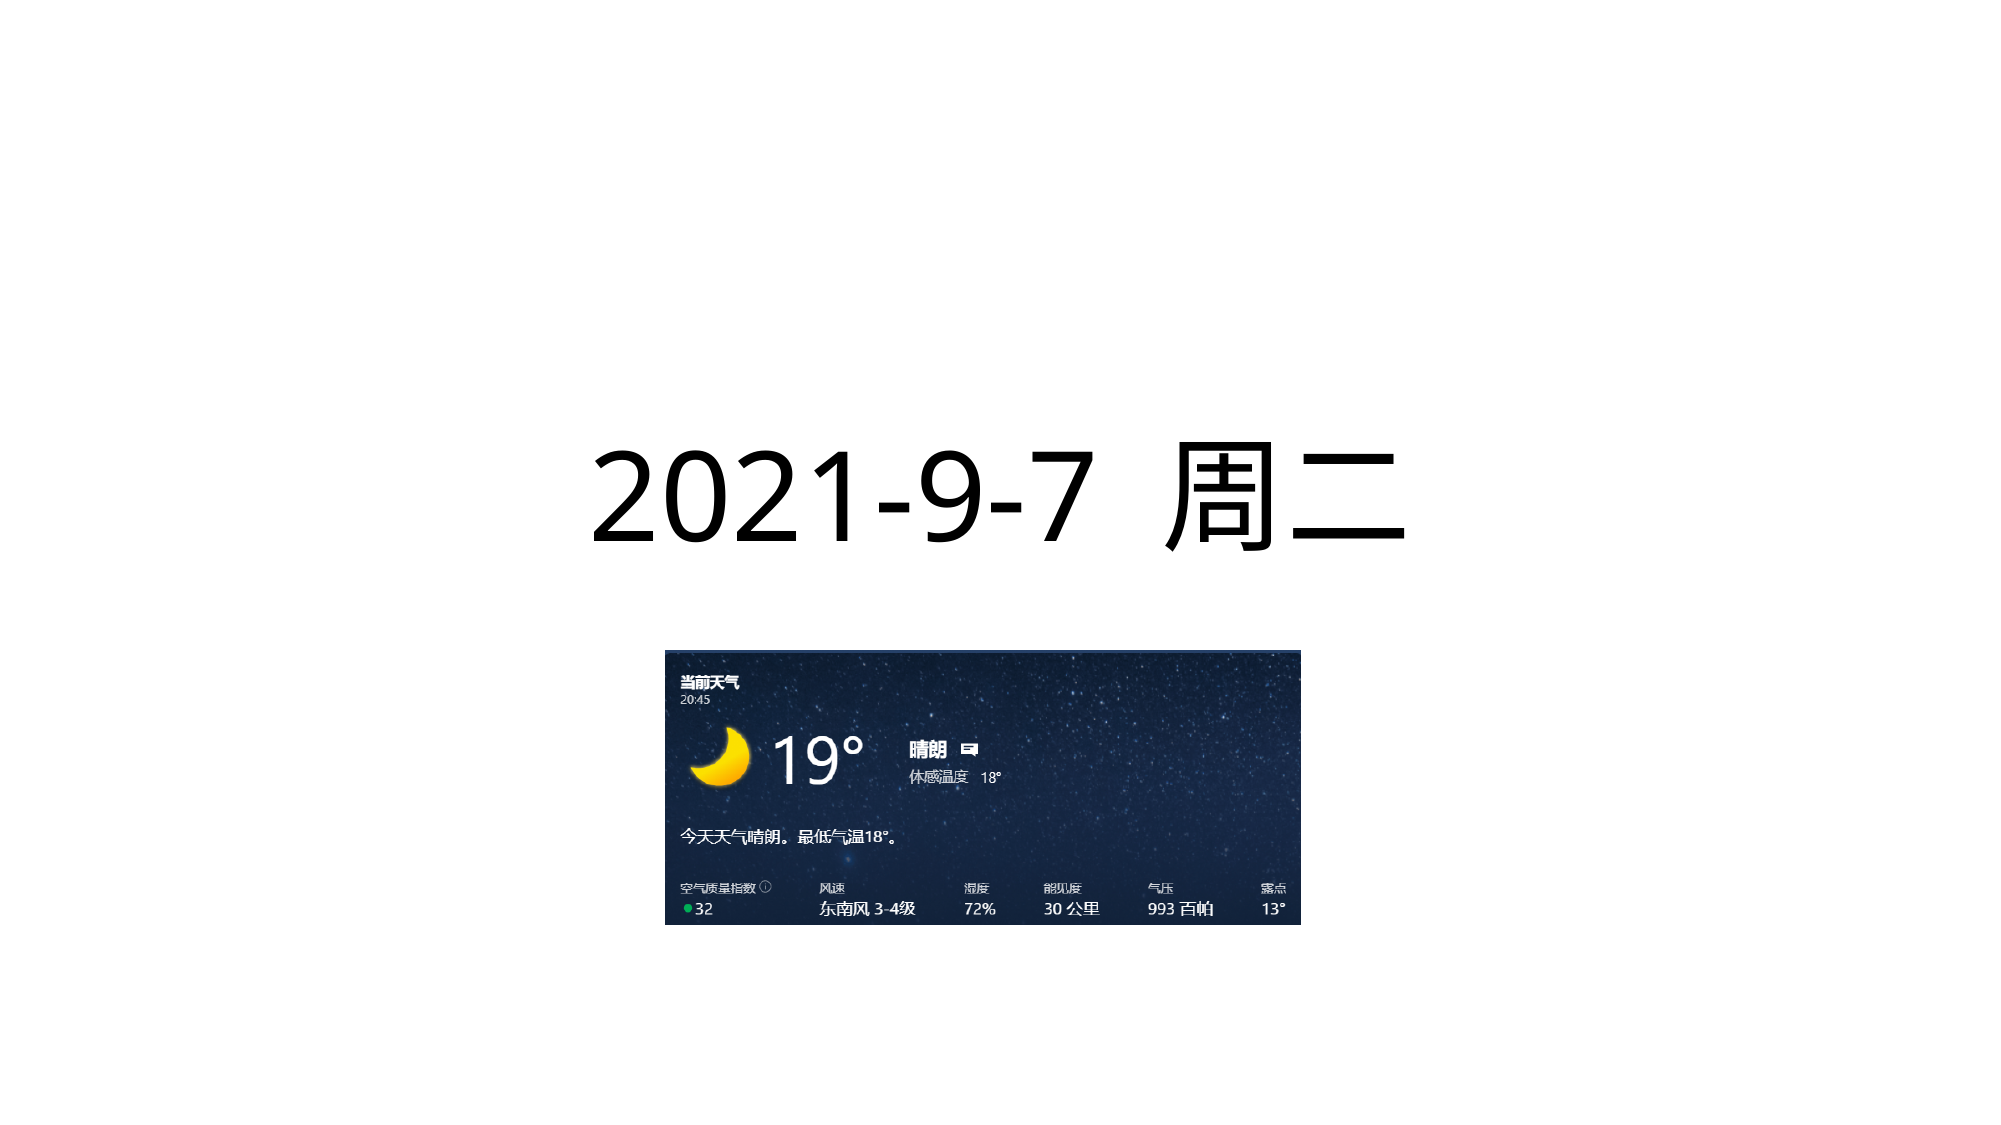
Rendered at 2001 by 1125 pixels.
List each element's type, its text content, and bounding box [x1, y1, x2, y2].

title 2021-9-7 周二 [249, 184, 1750, 576]
picture [664, 650, 1301, 925]
